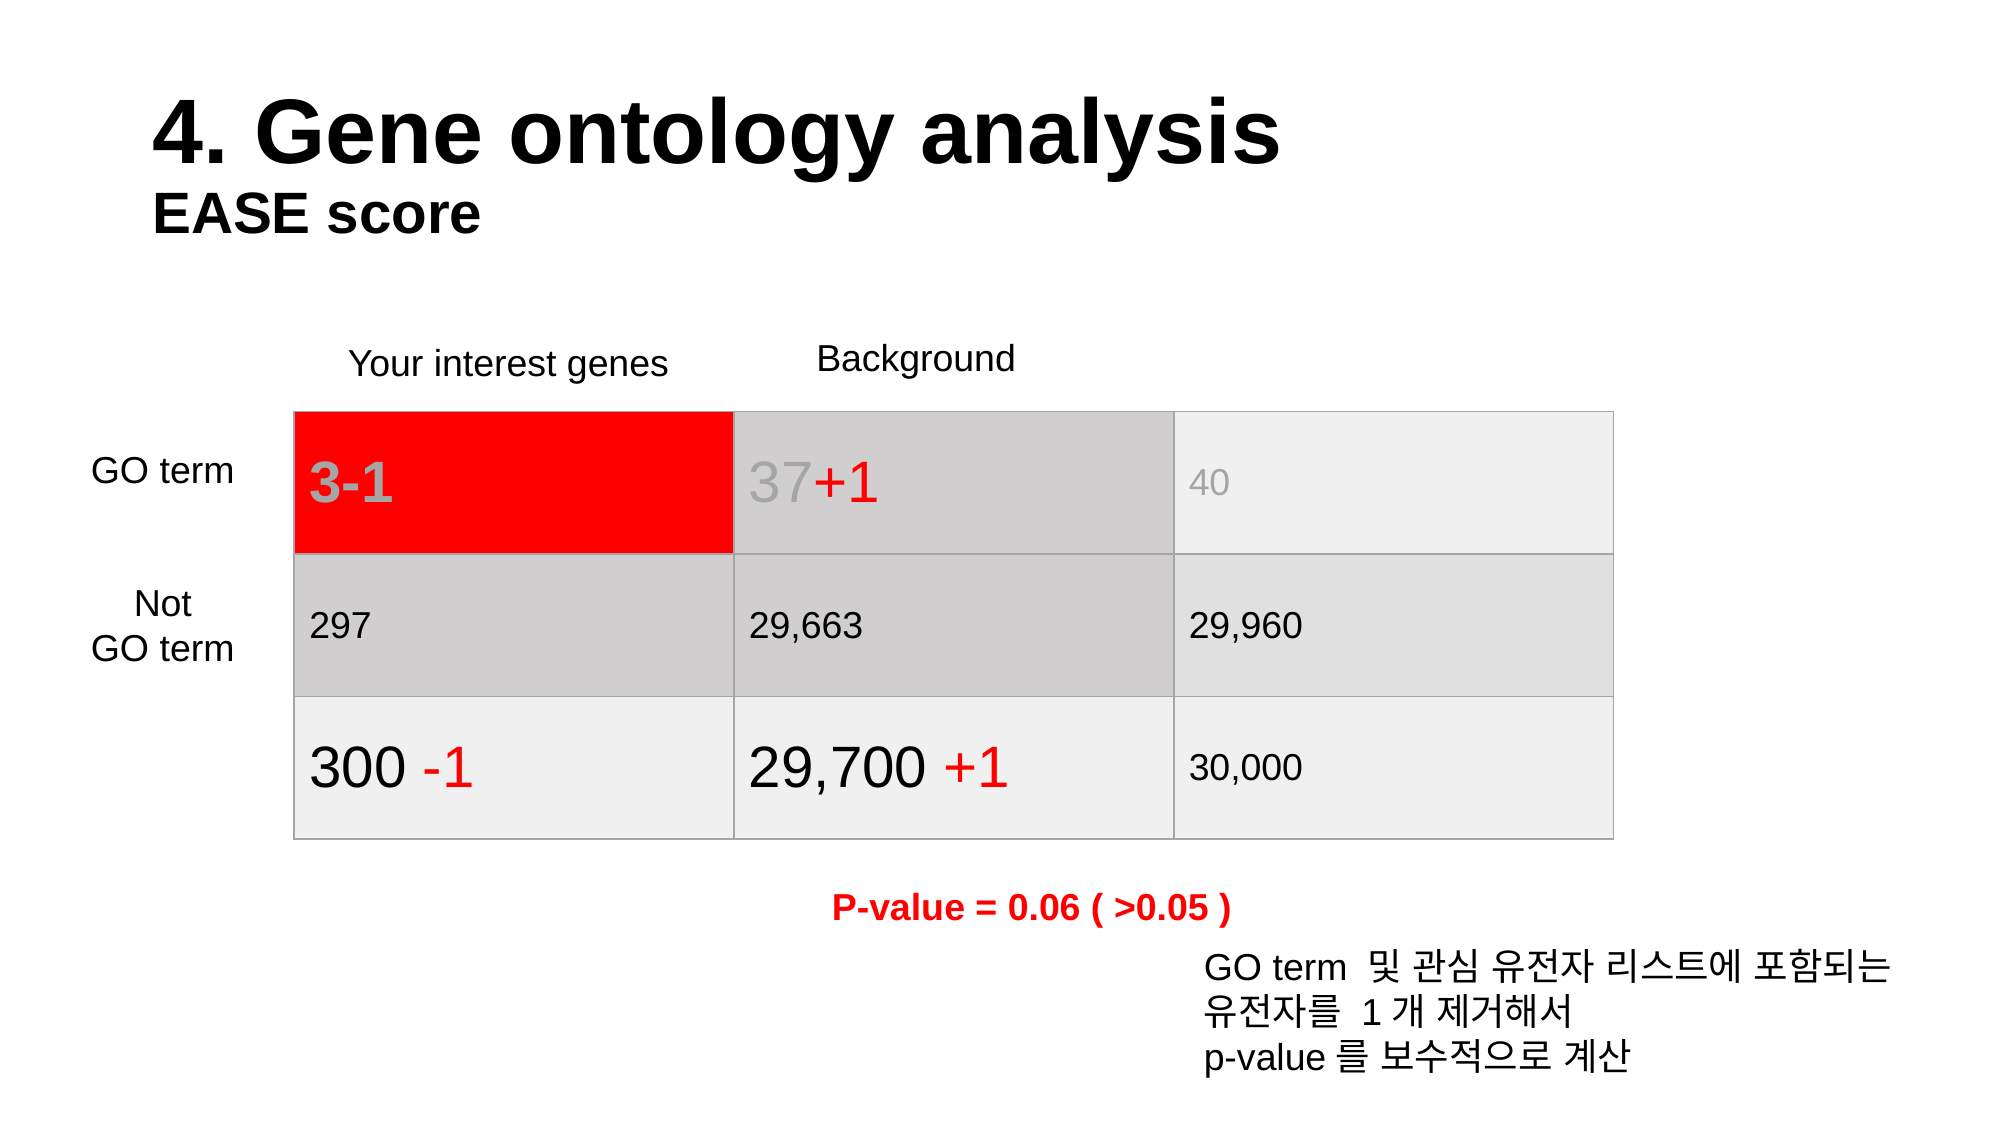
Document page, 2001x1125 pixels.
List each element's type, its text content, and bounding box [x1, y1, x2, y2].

table_cell 29,960 [1175, 555, 1613, 696]
table_header 37+1 [735, 412, 1173, 553]
table_cell 297 [295, 555, 733, 696]
table_header 40 [1175, 412, 1613, 553]
text_box P-value = 0.06 ( >0.05 ) [817, 875, 1404, 936]
text_box Background [721, 326, 1111, 387]
table_cell 300 -1 [295, 697, 733, 838]
text_box GO term 및 관심 유전자 리스트에 포함되는 유전자를 1개 제거해서 p-value를 보수적으로 계산 [1189, 935, 2000, 1086]
text_box Not GO term [47, 571, 279, 676]
text_box Your interest genes [314, 331, 703, 392]
title 4. Gene ontology analysis EASE score [137, 56, 1863, 275]
table_header 3-1 [295, 412, 733, 553]
table_cell 29,663 [735, 555, 1173, 696]
table_cell 30,000 [1175, 697, 1613, 838]
text_box GO term [47, 438, 279, 499]
table_cell 29,700 +1 [735, 697, 1173, 838]
